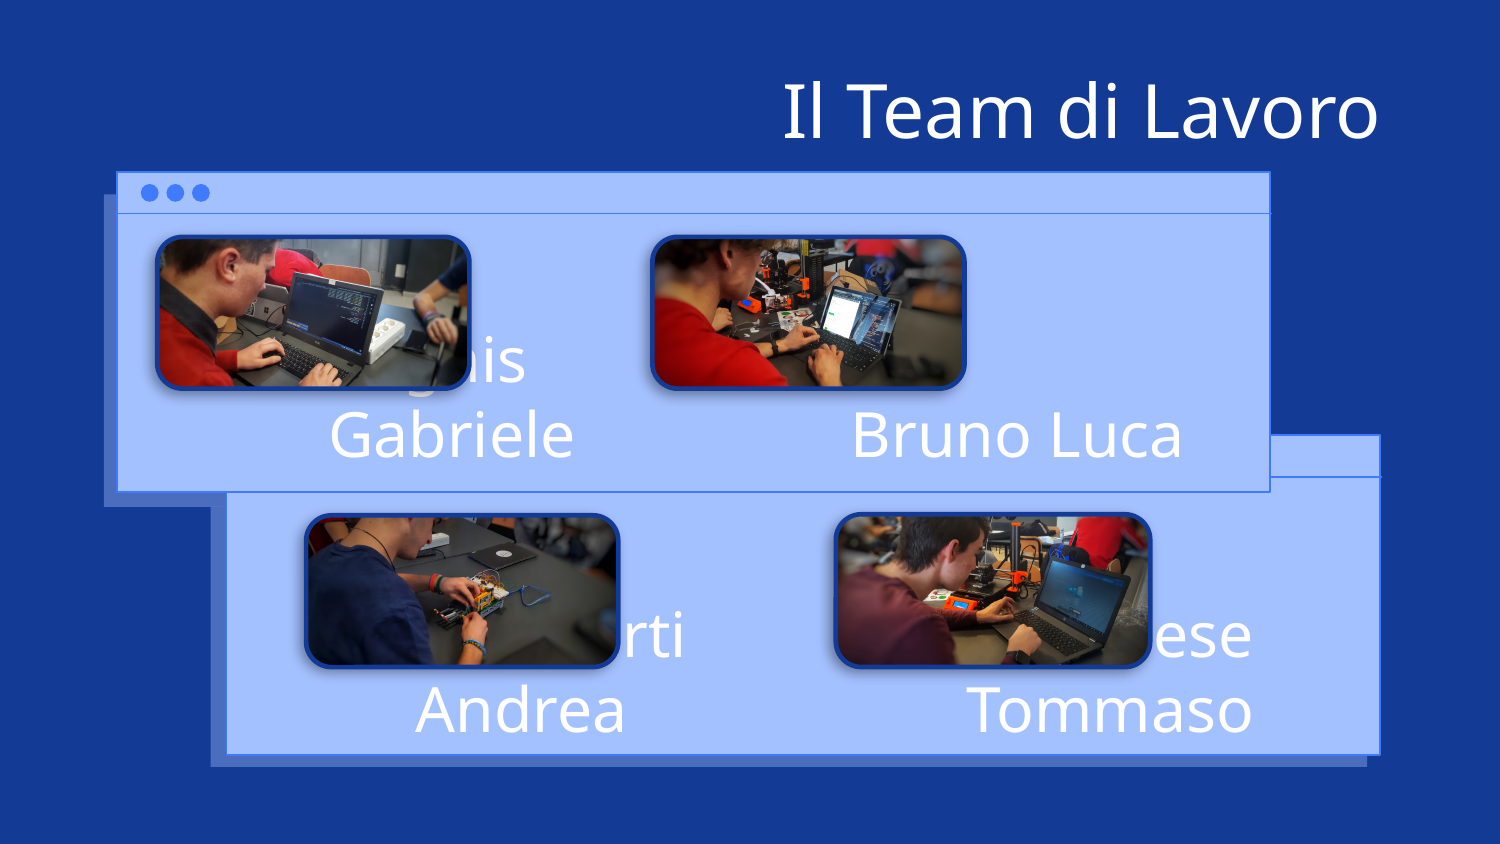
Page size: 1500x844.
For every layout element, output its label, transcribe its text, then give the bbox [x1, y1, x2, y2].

picture [835, 513, 1151, 668]
title Bagnis Gabriele [313, 389, 683, 485]
title Genovese Tommaso [950, 665, 1350, 761]
picture [156, 236, 470, 389]
picture [305, 515, 619, 668]
title Il Team di Lavoro [711, 48, 1397, 155]
title Cuniberti Andrea [400, 665, 836, 761]
title Bruno Luca [835, 389, 1206, 485]
picture [652, 236, 965, 389]
